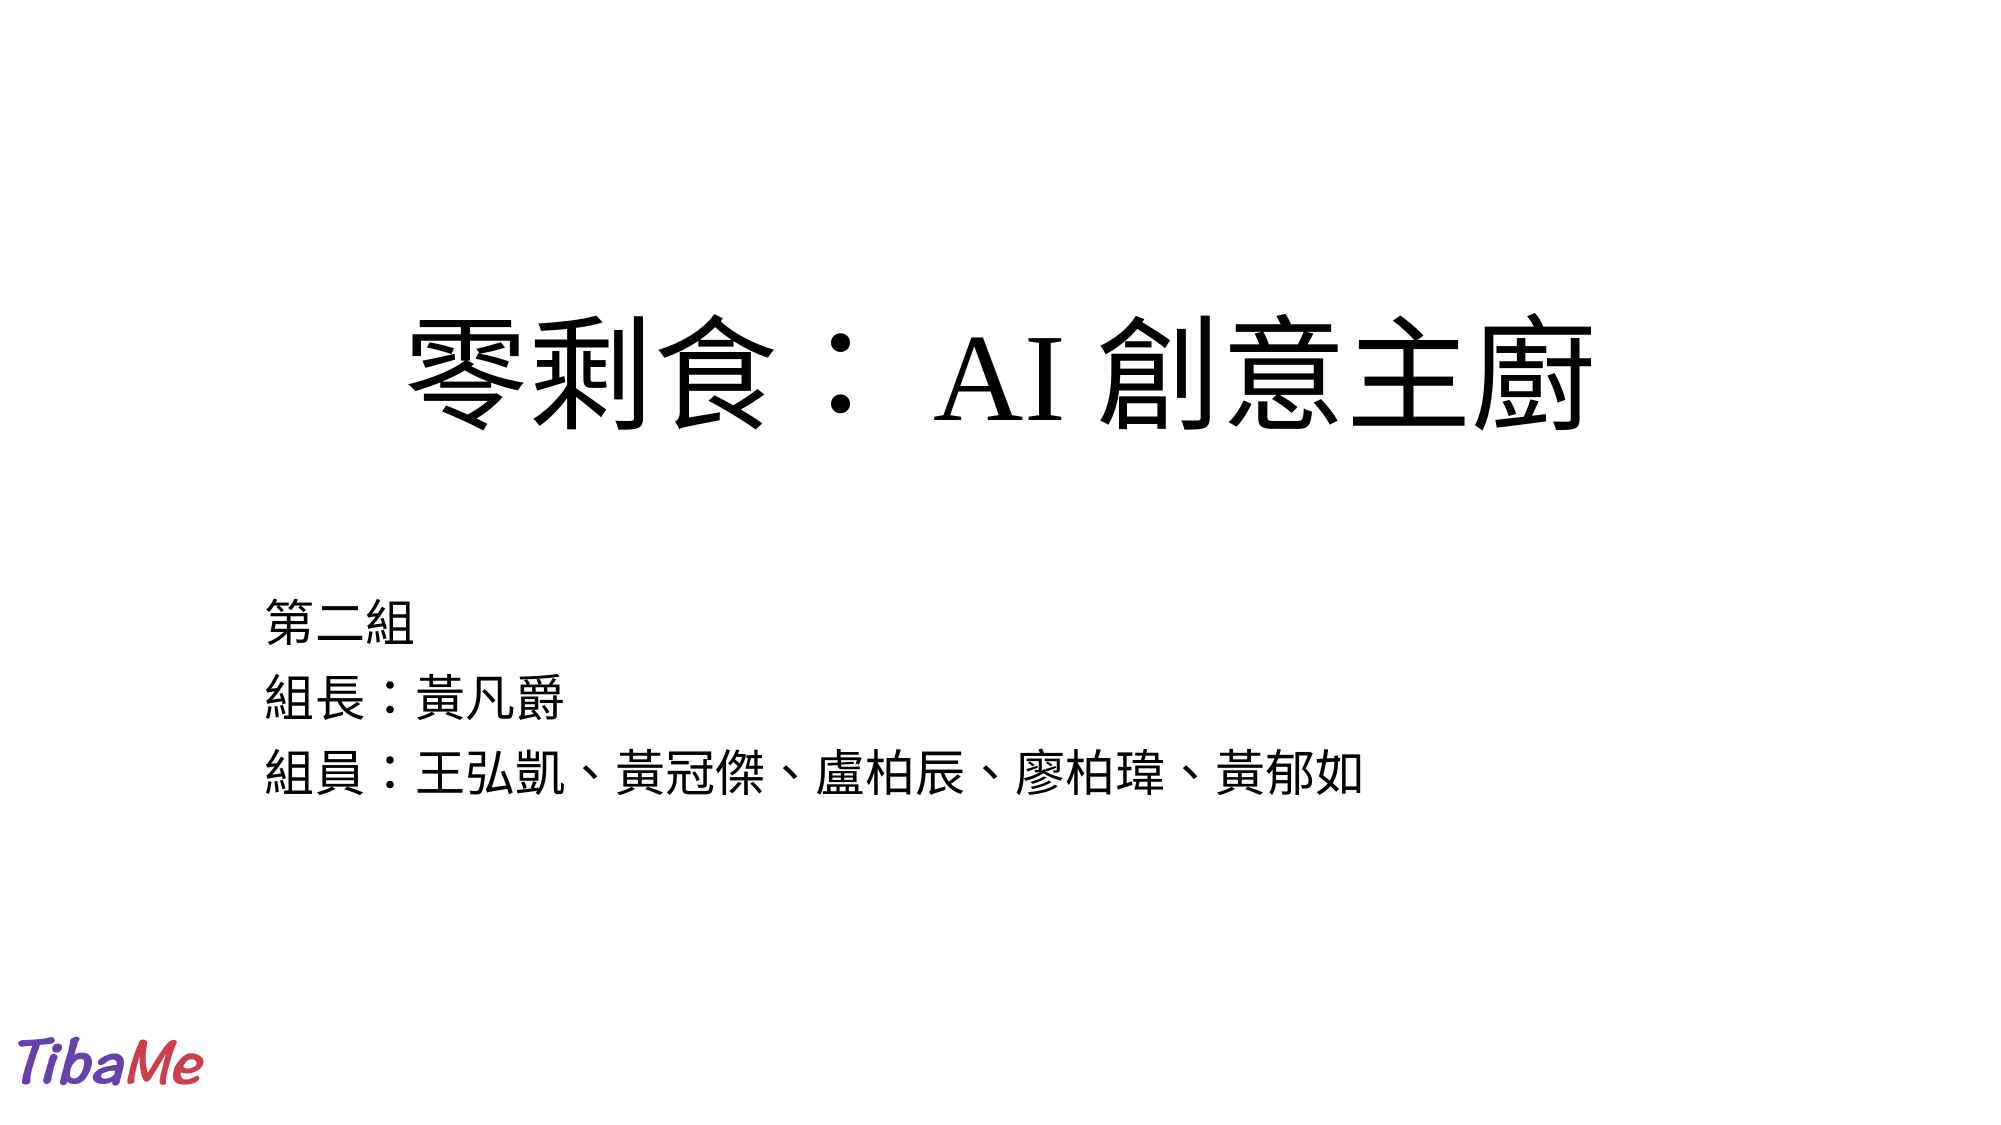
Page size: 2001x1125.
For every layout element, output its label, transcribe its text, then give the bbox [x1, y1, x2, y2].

subtitle 第二組 組長：黃凡爵 組員：王弘凱、黃冠傑、盧柏辰、廖柏瑋、黃郁如 [249, 590, 1750, 863]
title 零剩食：AI創意主廚 [249, 184, 1750, 576]
picture [10, 992, 217, 1125]
